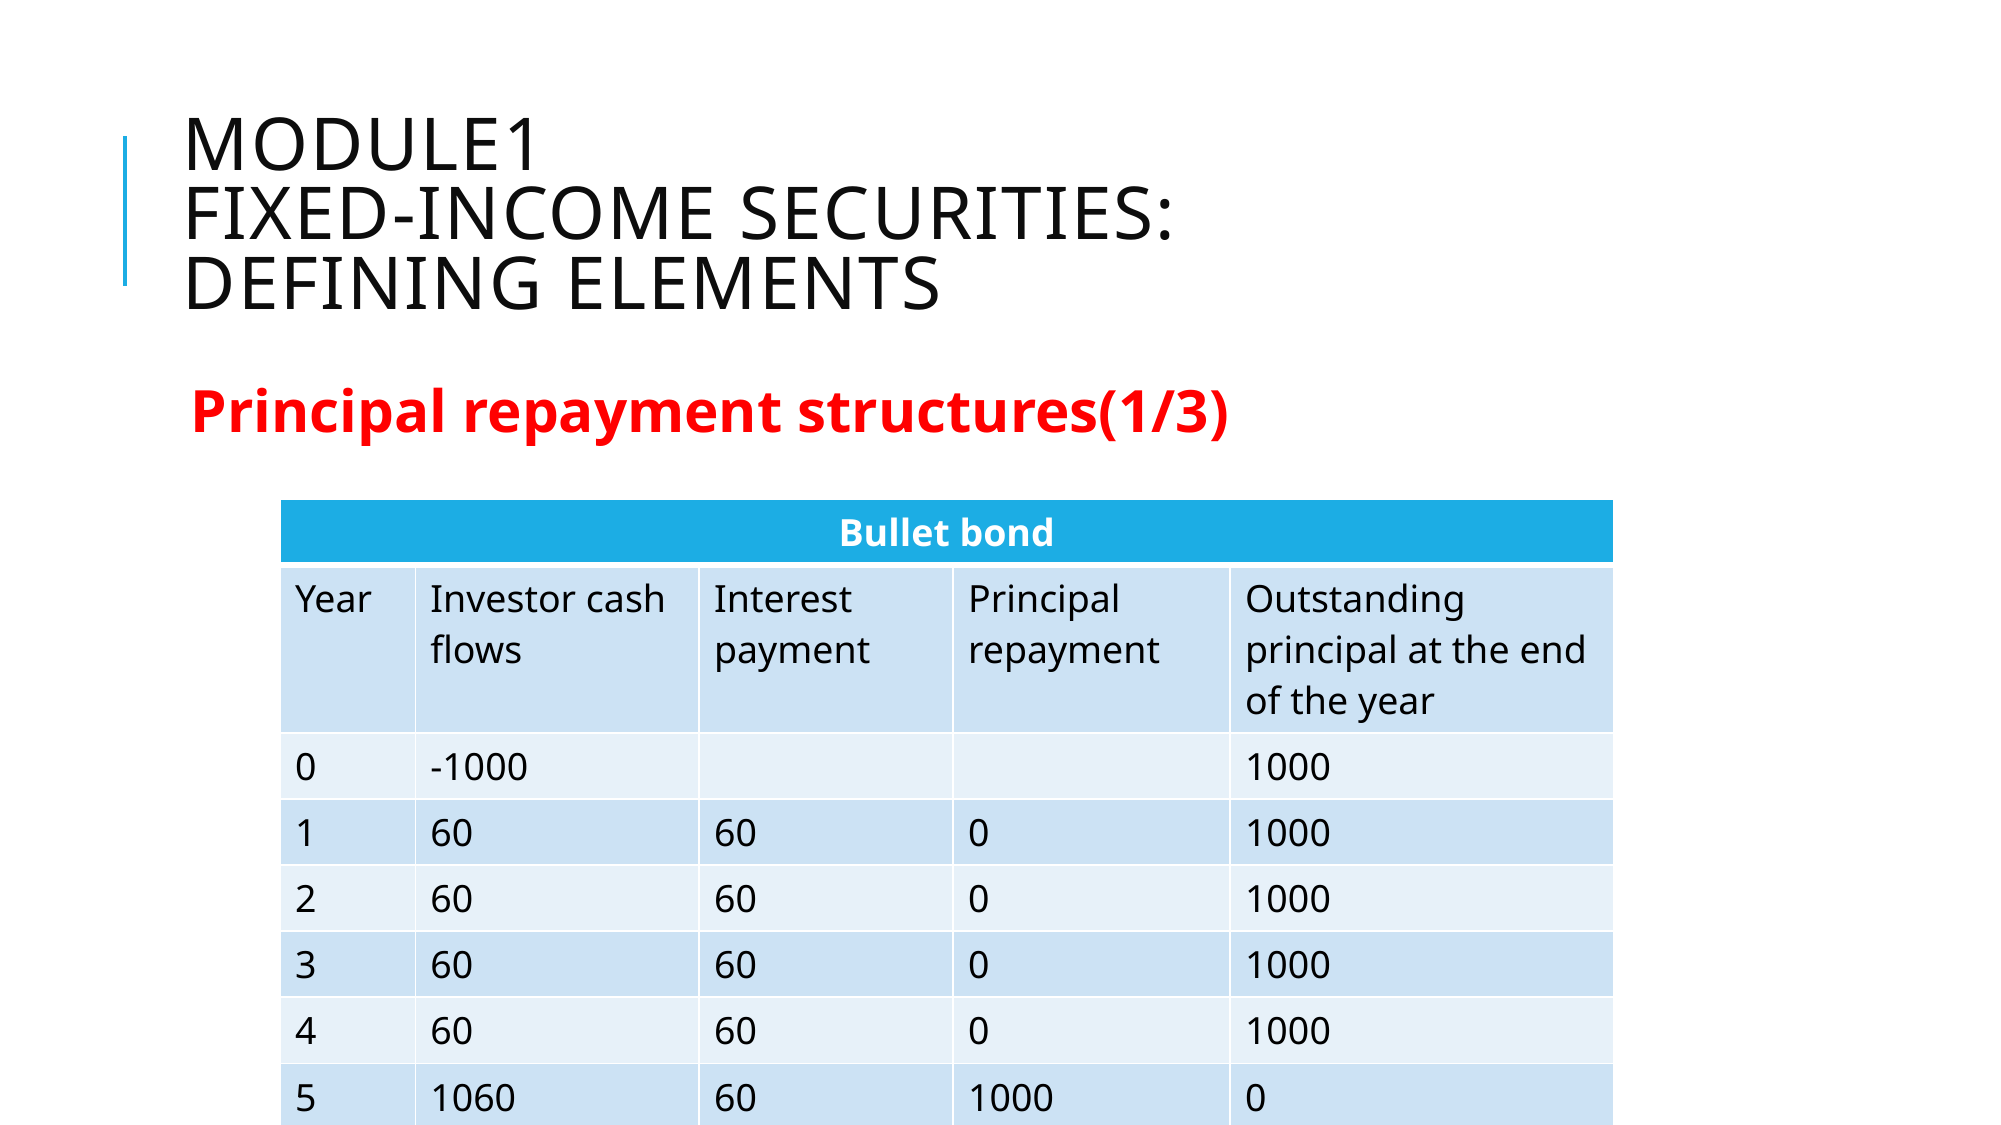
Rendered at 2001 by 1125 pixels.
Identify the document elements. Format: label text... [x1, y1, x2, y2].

list Principal repayment structures(1/3) [168, 375, 1763, 1035]
table_cell Interest payment [700, 568, 952, 732]
table_cell 1000 [954, 1064, 1229, 1125]
table_cell Investor cash flows [416, 568, 698, 732]
table_cell 1000 [1231, 734, 1613, 798]
table_header Bullet bond [281, 500, 1613, 562]
table_cell 60 [700, 866, 952, 930]
table_cell 60 [700, 998, 952, 1063]
table_cell 2 [281, 866, 415, 930]
table_cell 0 [954, 866, 1229, 930]
table_cell 0 [954, 932, 1229, 996]
table_cell 1060 [416, 1064, 698, 1125]
table_cell -1000 [416, 734, 698, 798]
title Module1 Fixed-Income Securities: Defining Elements [168, 96, 1763, 342]
table_cell 60 [416, 866, 698, 930]
table_cell 1000 [1231, 998, 1613, 1063]
table_cell 1000 [1231, 800, 1613, 864]
table_cell 0 [954, 998, 1229, 1063]
table_cell [954, 734, 1229, 798]
table_cell 1000 [1231, 932, 1613, 996]
table_cell Principal repayment [954, 568, 1229, 732]
table_cell 1 [281, 800, 415, 864]
table_cell 60 [416, 932, 698, 996]
table_cell 0 [1231, 1064, 1613, 1125]
table_cell 3 [281, 932, 415, 996]
table_cell 0 [281, 734, 415, 798]
table_cell [700, 734, 952, 798]
table_cell 4 [281, 998, 415, 1063]
table_cell Year [281, 568, 415, 732]
table_cell 0 [954, 800, 1229, 864]
table_cell 1000 [1231, 866, 1613, 930]
table_cell 60 [700, 932, 952, 996]
table_cell 60 [416, 998, 698, 1063]
table_cell 60 [416, 800, 698, 864]
table_cell Outstanding principal at the end of the year [1231, 568, 1613, 732]
table_cell 60 [700, 800, 952, 864]
table_cell 5 [281, 1064, 415, 1125]
table_cell 60 [700, 1064, 952, 1125]
